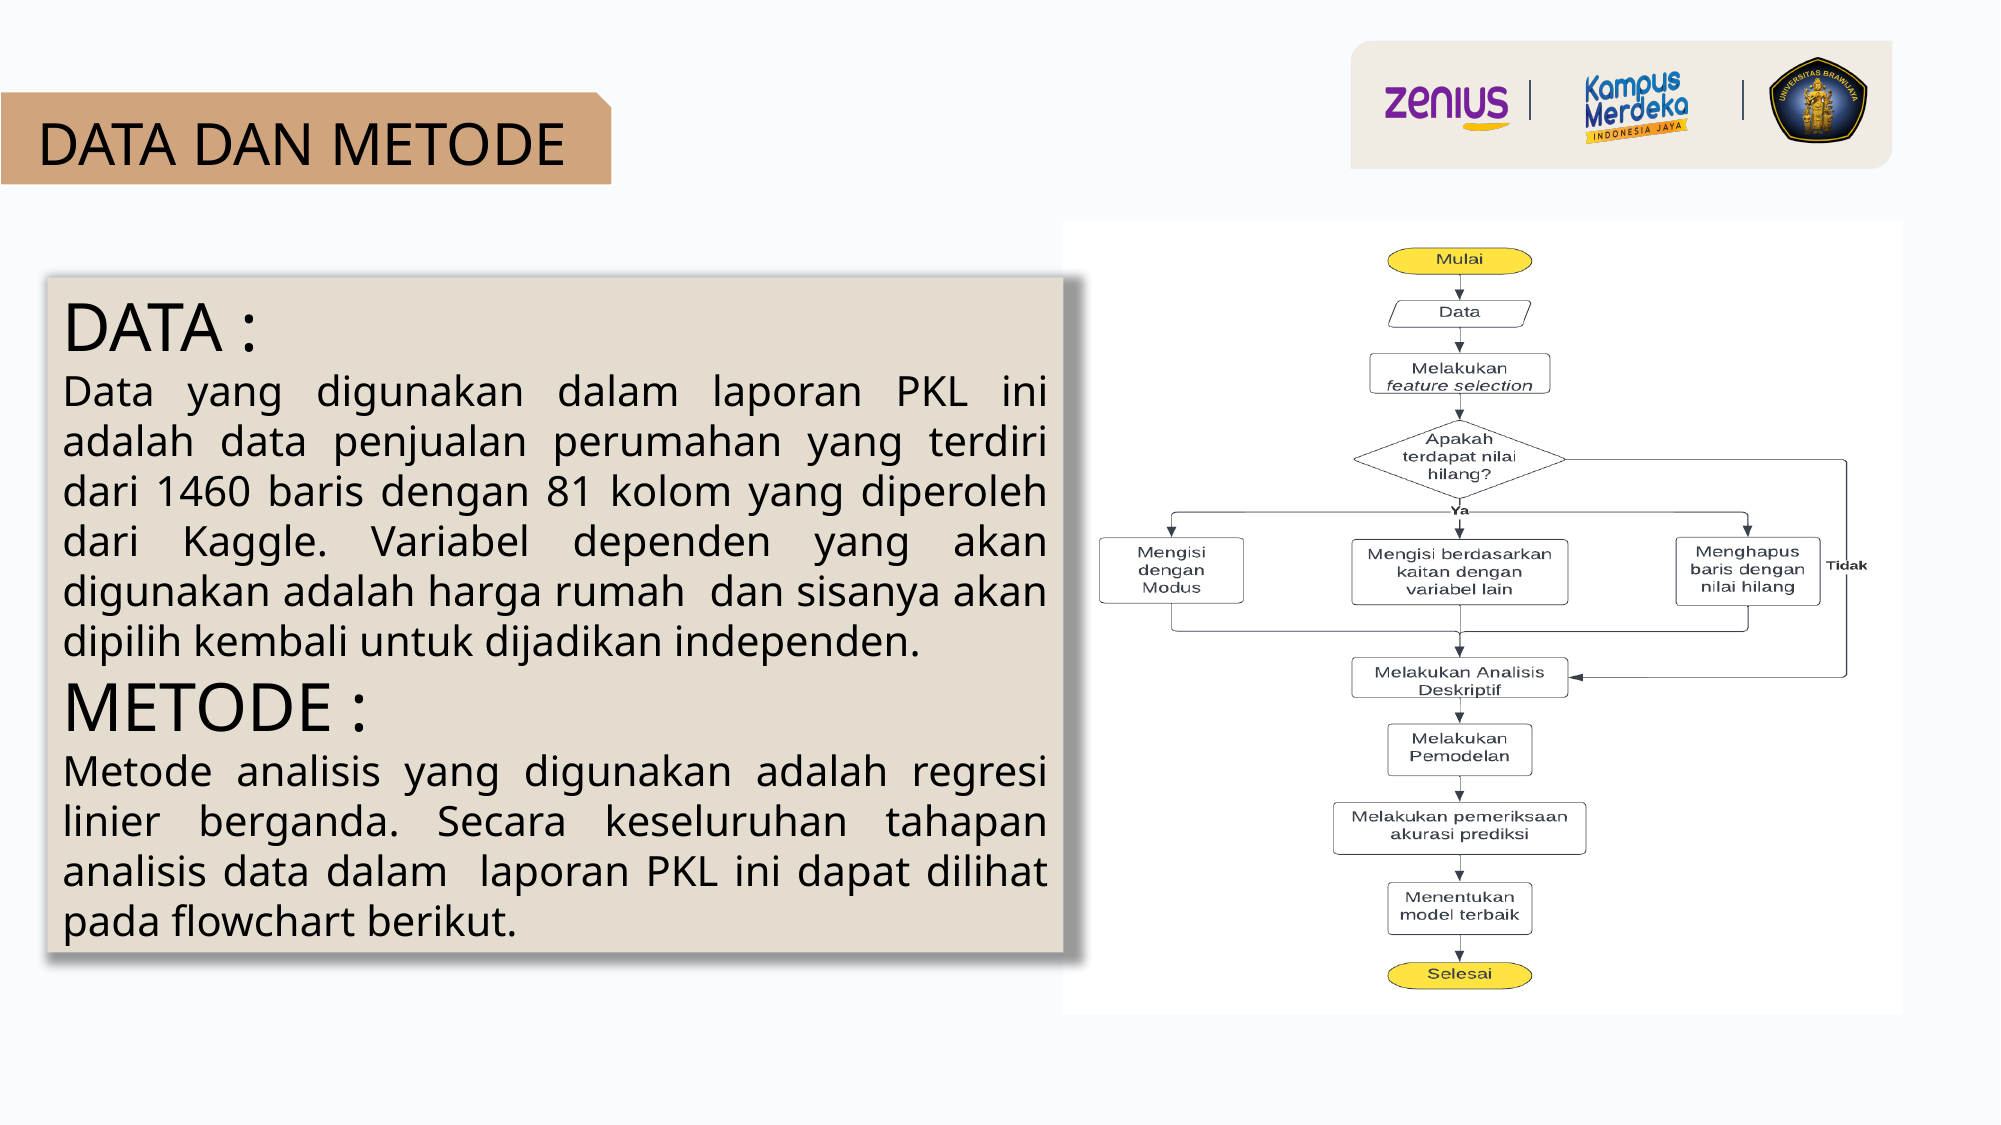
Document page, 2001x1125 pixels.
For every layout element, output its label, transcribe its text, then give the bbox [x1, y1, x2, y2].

text_box DATA DAN METODE [0, 90, 614, 187]
picture [1063, 221, 1903, 1015]
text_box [1350, 40, 1893, 169]
text_box DATA : Data yang digunakan dalam laporan PKL ini adalah data penjualan perumahan yang terdiri dari 1460 baris dengan 81 kolom yang diperoleh dari Kaggle. Variabel dependen yang akan digunakan adalah harga rumah dan sisanya akan dipilih kembali untuk dijadikan independen. METODE : Metode analisis yang digunakan adalah regresi linier berganda. Secara keseluruhan tahapan analisis data dalam laporan PKL ini dapat dilihat pada flowchart berikut. [47, 277, 1063, 953]
